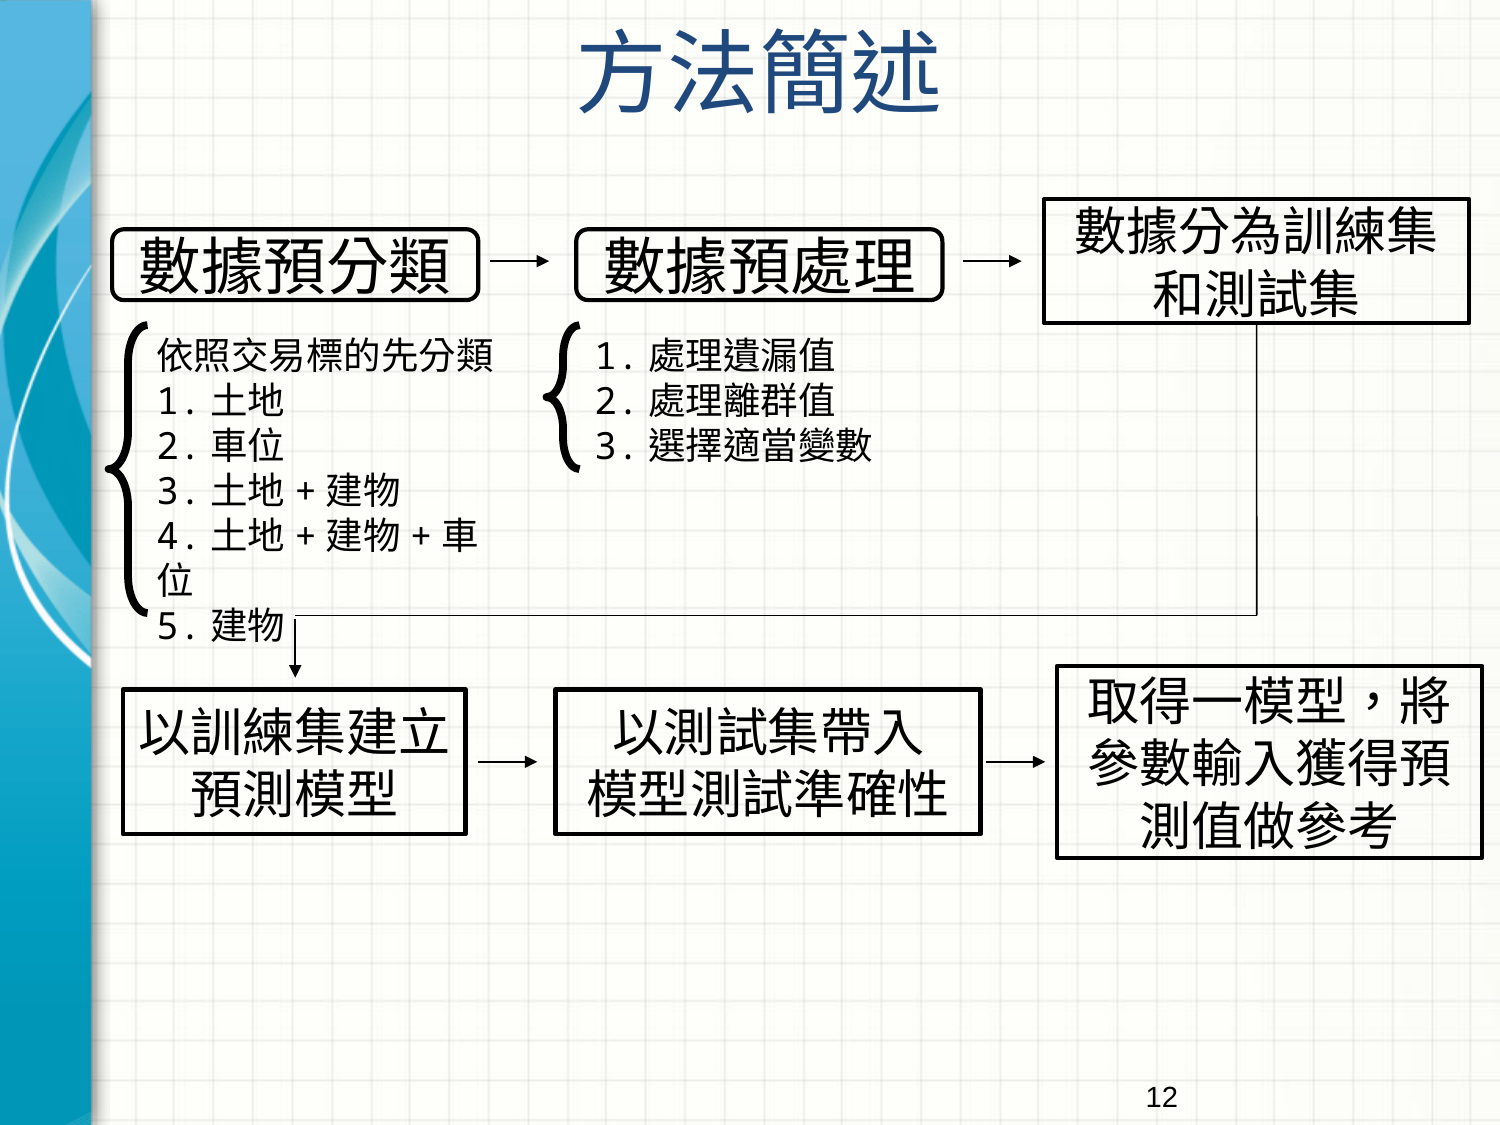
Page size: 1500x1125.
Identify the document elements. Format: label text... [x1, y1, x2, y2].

picture [0, 0, 1500, 1125]
text_box [545, 324, 580, 470]
text_box 12 [1130, 1070, 1481, 1125]
text_box 取得一模型，將參數輸入獲得預測值做參考 [1055, 664, 1484, 860]
text_box [107, 326, 141, 612]
text_box 以測試集帶入 模型測試準確性 [553, 687, 983, 836]
text_box 依照交易標的先分類 1.土地 2.車位 3.土地+建物 4.土地+建物+車位 5.建物 [141, 325, 514, 655]
text_box 數據預處理 [574, 227, 945, 303]
text_box 以訓練集建立 預測模型 [121, 687, 468, 836]
text_box 方法簡述 [53, 7, 1466, 185]
text_box 數據預分類 [110, 227, 481, 303]
text_box 數據分為訓練集和測試集 [1042, 197, 1471, 325]
text_box 1.處理遺漏值 2.處理離群值 3.選擇適當變數 [579, 325, 952, 475]
